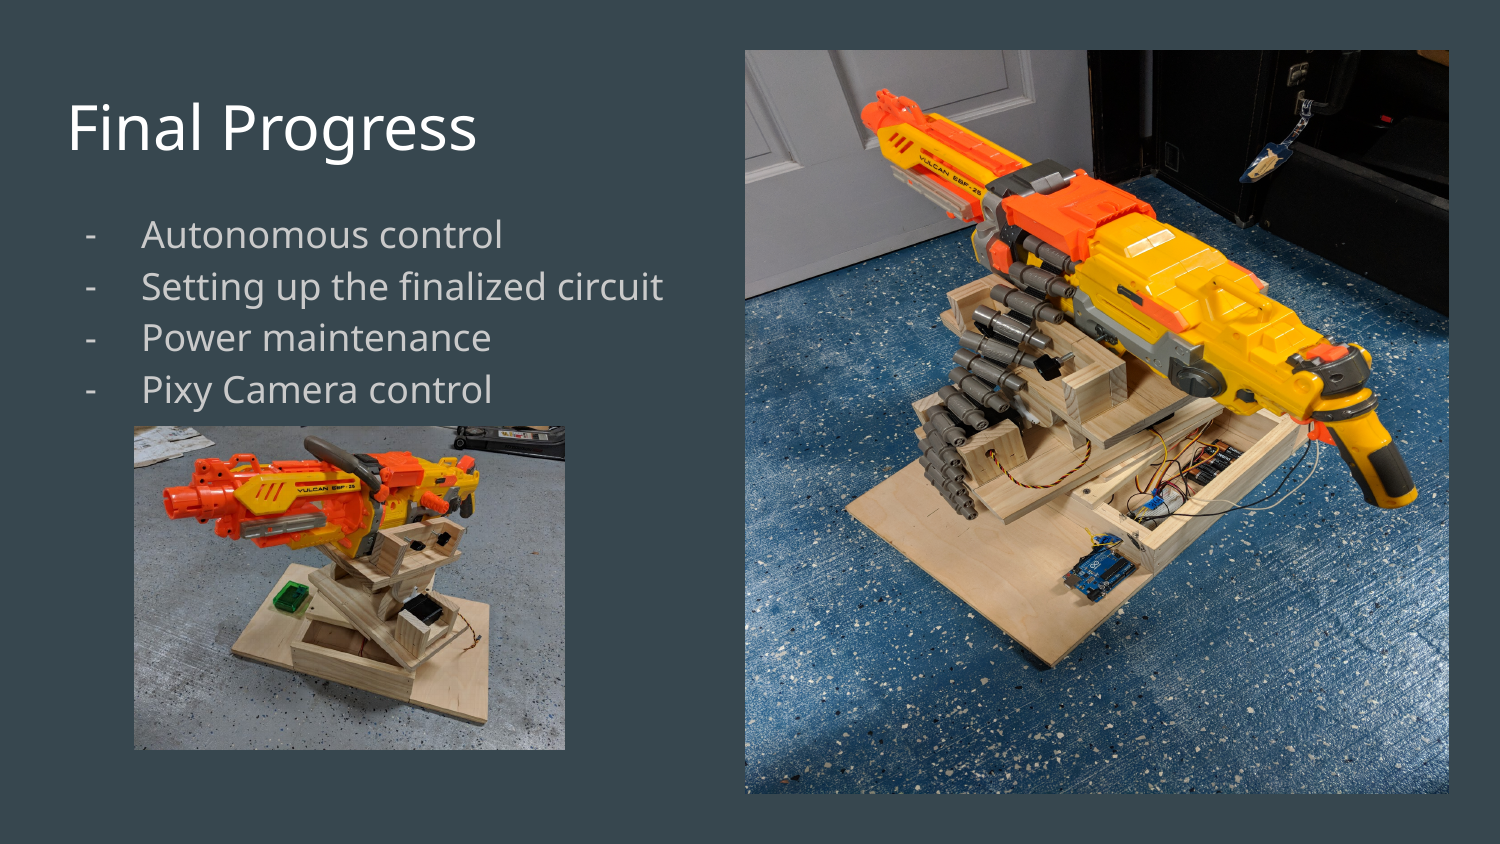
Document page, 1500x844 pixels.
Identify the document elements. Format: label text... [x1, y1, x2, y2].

title Final Progress [51, 72, 740, 167]
picture [134, 426, 565, 750]
list Autonomous control Setting up the finalized circuit Power maintenance Pixy Camera control [51, 189, 740, 750]
picture [745, 49, 1450, 794]
